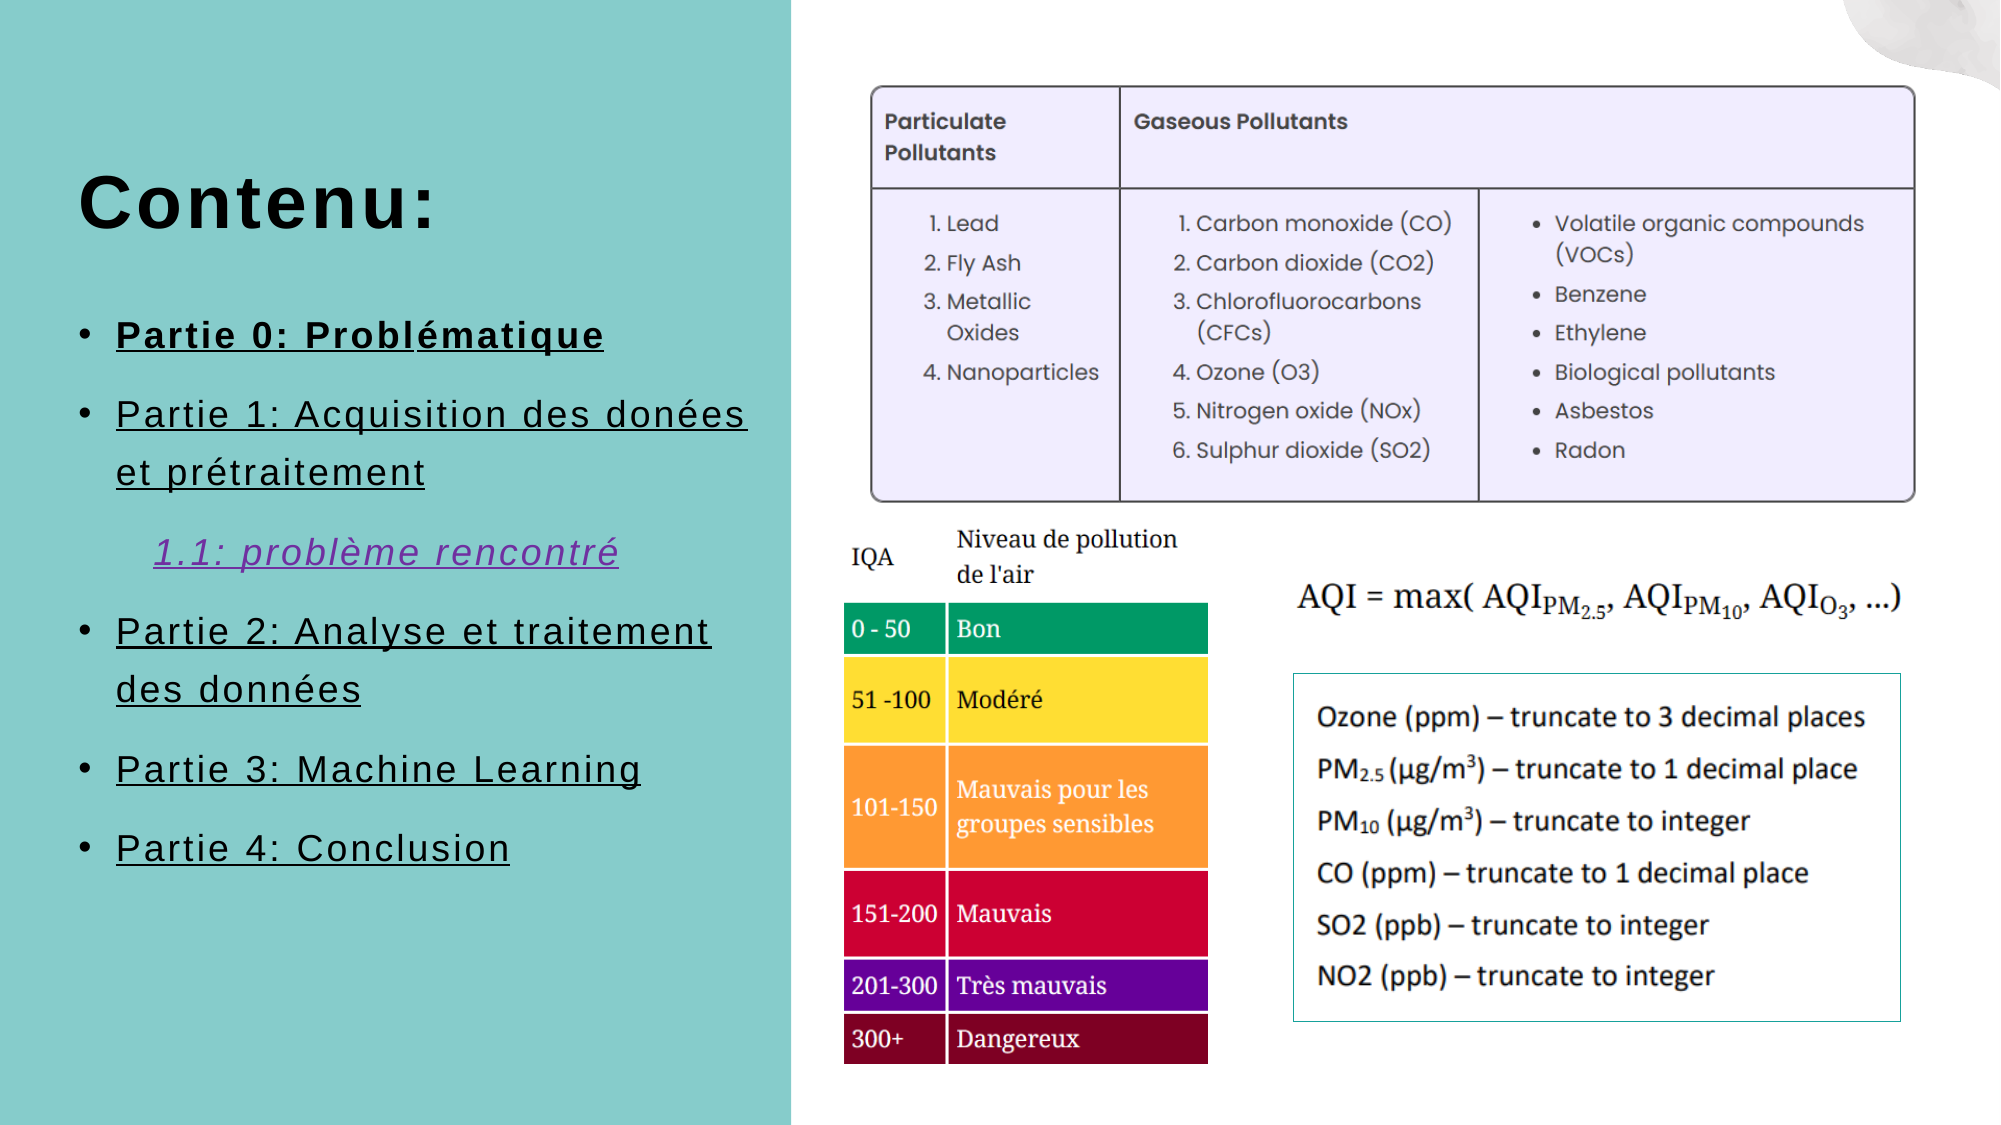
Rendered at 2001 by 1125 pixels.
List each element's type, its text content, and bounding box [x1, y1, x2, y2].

picture [792, 0, 2000, 1125]
list Partie 0: Problématique Partie 1: Acquisition des donées et prétraitement 1.1: problème rencontré Partie 2: Analyse et traitement des données Partie 3: Machine Learning Partie 4: Conclusion [63, 289, 770, 961]
title Contenu: [63, 126, 746, 272]
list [862, 75, 1926, 512]
